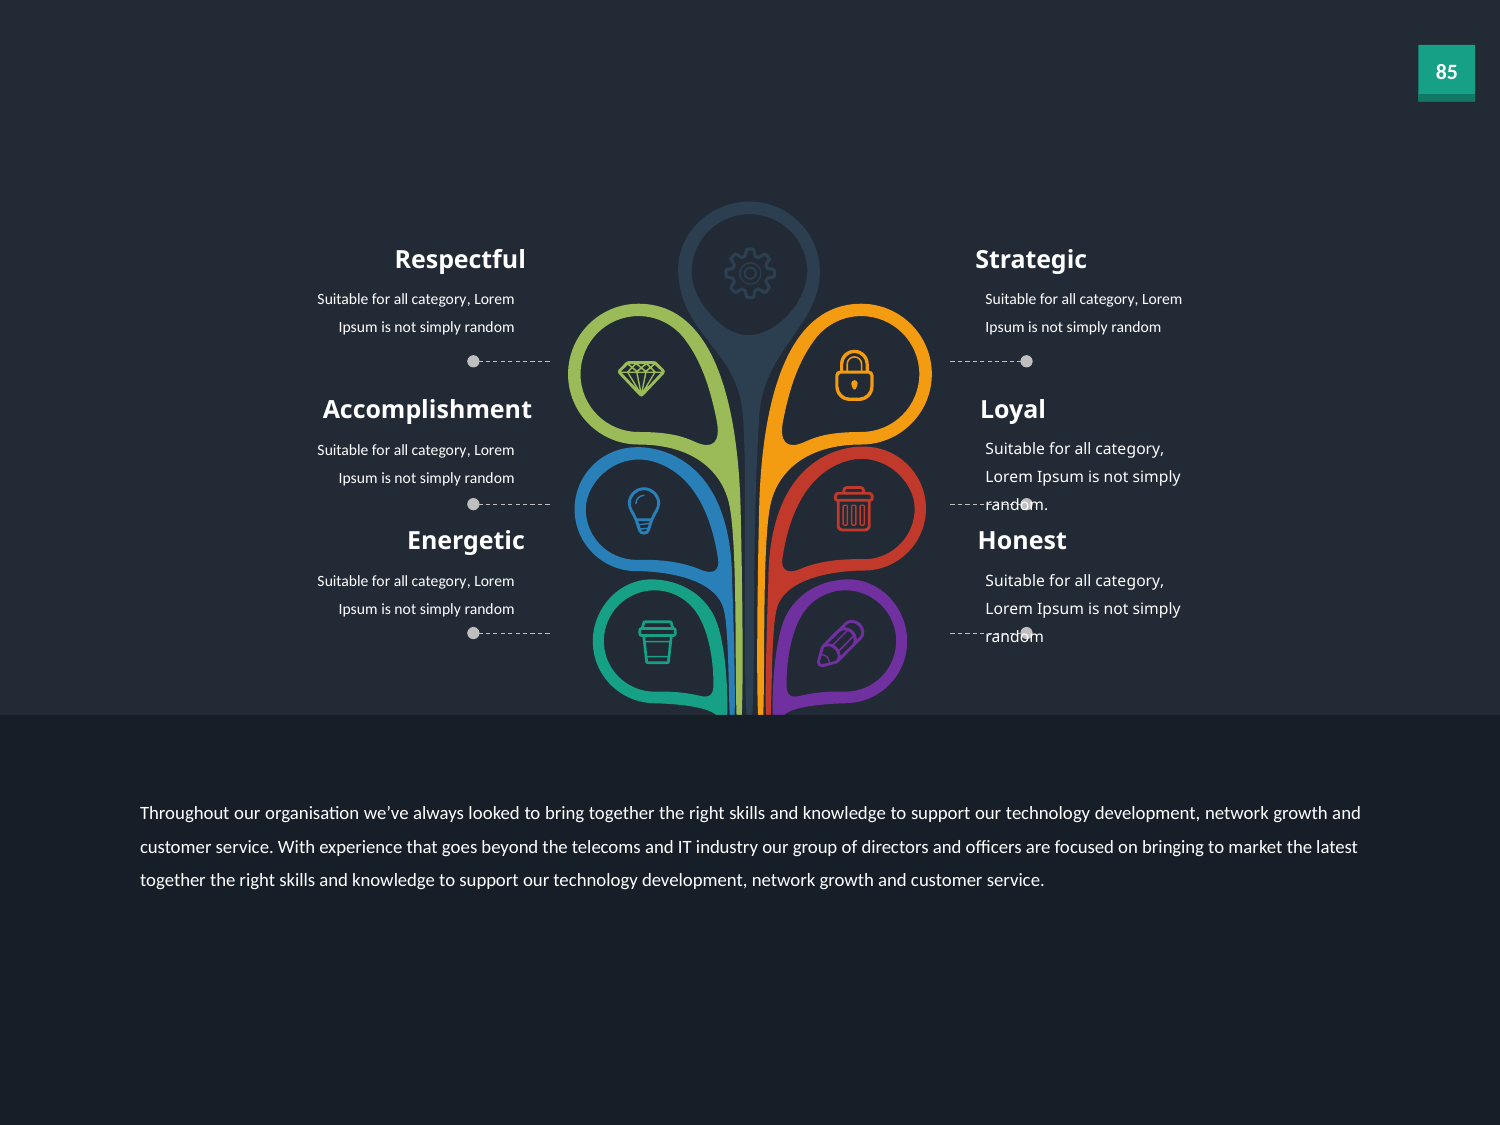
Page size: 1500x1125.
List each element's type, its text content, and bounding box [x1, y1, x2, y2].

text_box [724, 247, 777, 300]
text_box [592, 579, 728, 714]
text_box [772, 579, 908, 714]
text_box Throughout our organisation we’ve always looked to bring together the right skills and knowledge to support our technology development, network growth and customer service. With experience that goes beyond the telecoms and IT industry our group of directors and officers are focused on bringing to market the latest together the right skills and knowledge to support our technology development, network growth and customer service. [125, 782, 1375, 898]
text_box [302, 235, 530, 373]
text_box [833, 486, 874, 532]
text_box [617, 361, 665, 397]
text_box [970, 385, 1198, 494]
text_box [638, 620, 677, 665]
text_box [678, 201, 820, 714]
text_box [0, 714, 1500, 1125]
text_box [302, 386, 530, 517]
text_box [835, 349, 874, 401]
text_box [302, 517, 530, 654]
text_box [816, 619, 865, 668]
text_box [757, 303, 932, 714]
text_box [568, 303, 743, 714]
text_box [765, 446, 926, 714]
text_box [627, 487, 661, 535]
text_box [574, 447, 735, 714]
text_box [970, 517, 1198, 626]
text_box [970, 235, 1198, 373]
